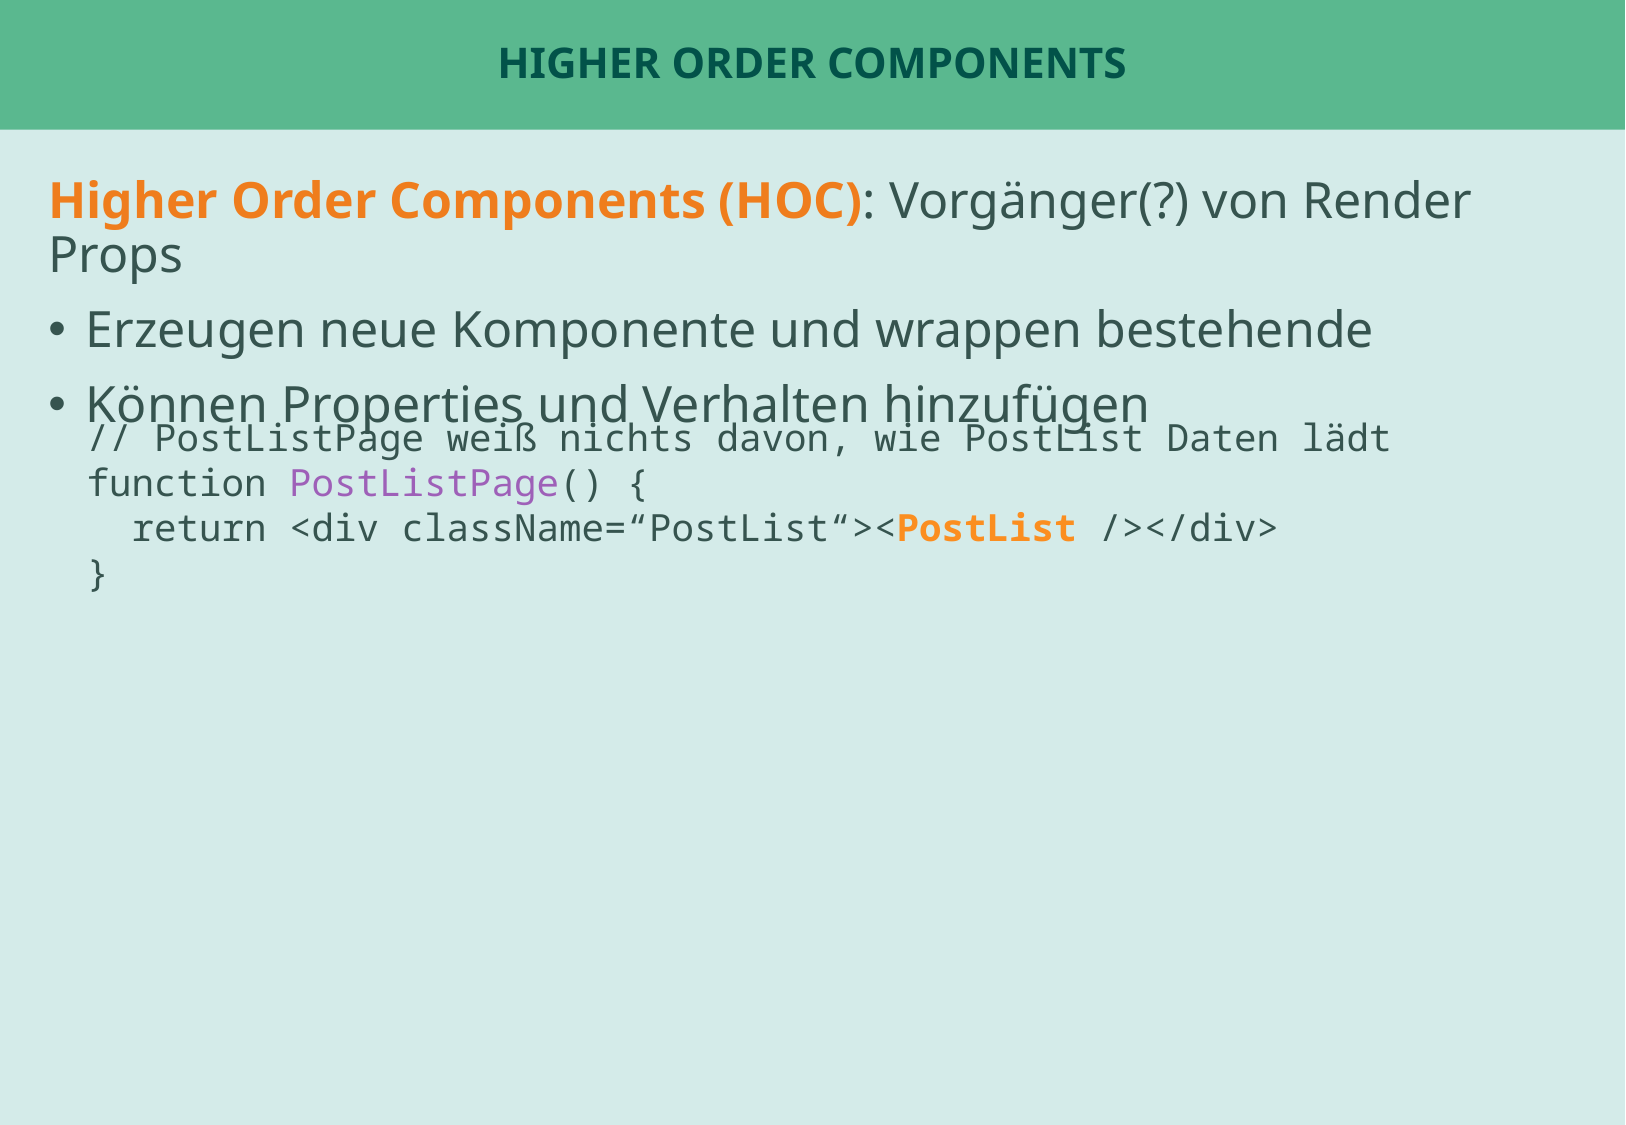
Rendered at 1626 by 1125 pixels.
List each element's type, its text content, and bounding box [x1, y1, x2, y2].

list Higher Order Components (HOC): Vorgänger(?) von Render Props Erzeugen neue Komponente und wrappen bestehende Können Properties und Verhalten hinzufügen [33, 168, 1592, 1043]
text_box // PostListPage weiß nichts davon, wie PostList Daten lädt function PostListPage() { return <div className=“PostList“><PostList /></div> } [71, 406, 1460, 602]
title Higher order Components [0, 0, 1625, 130]
